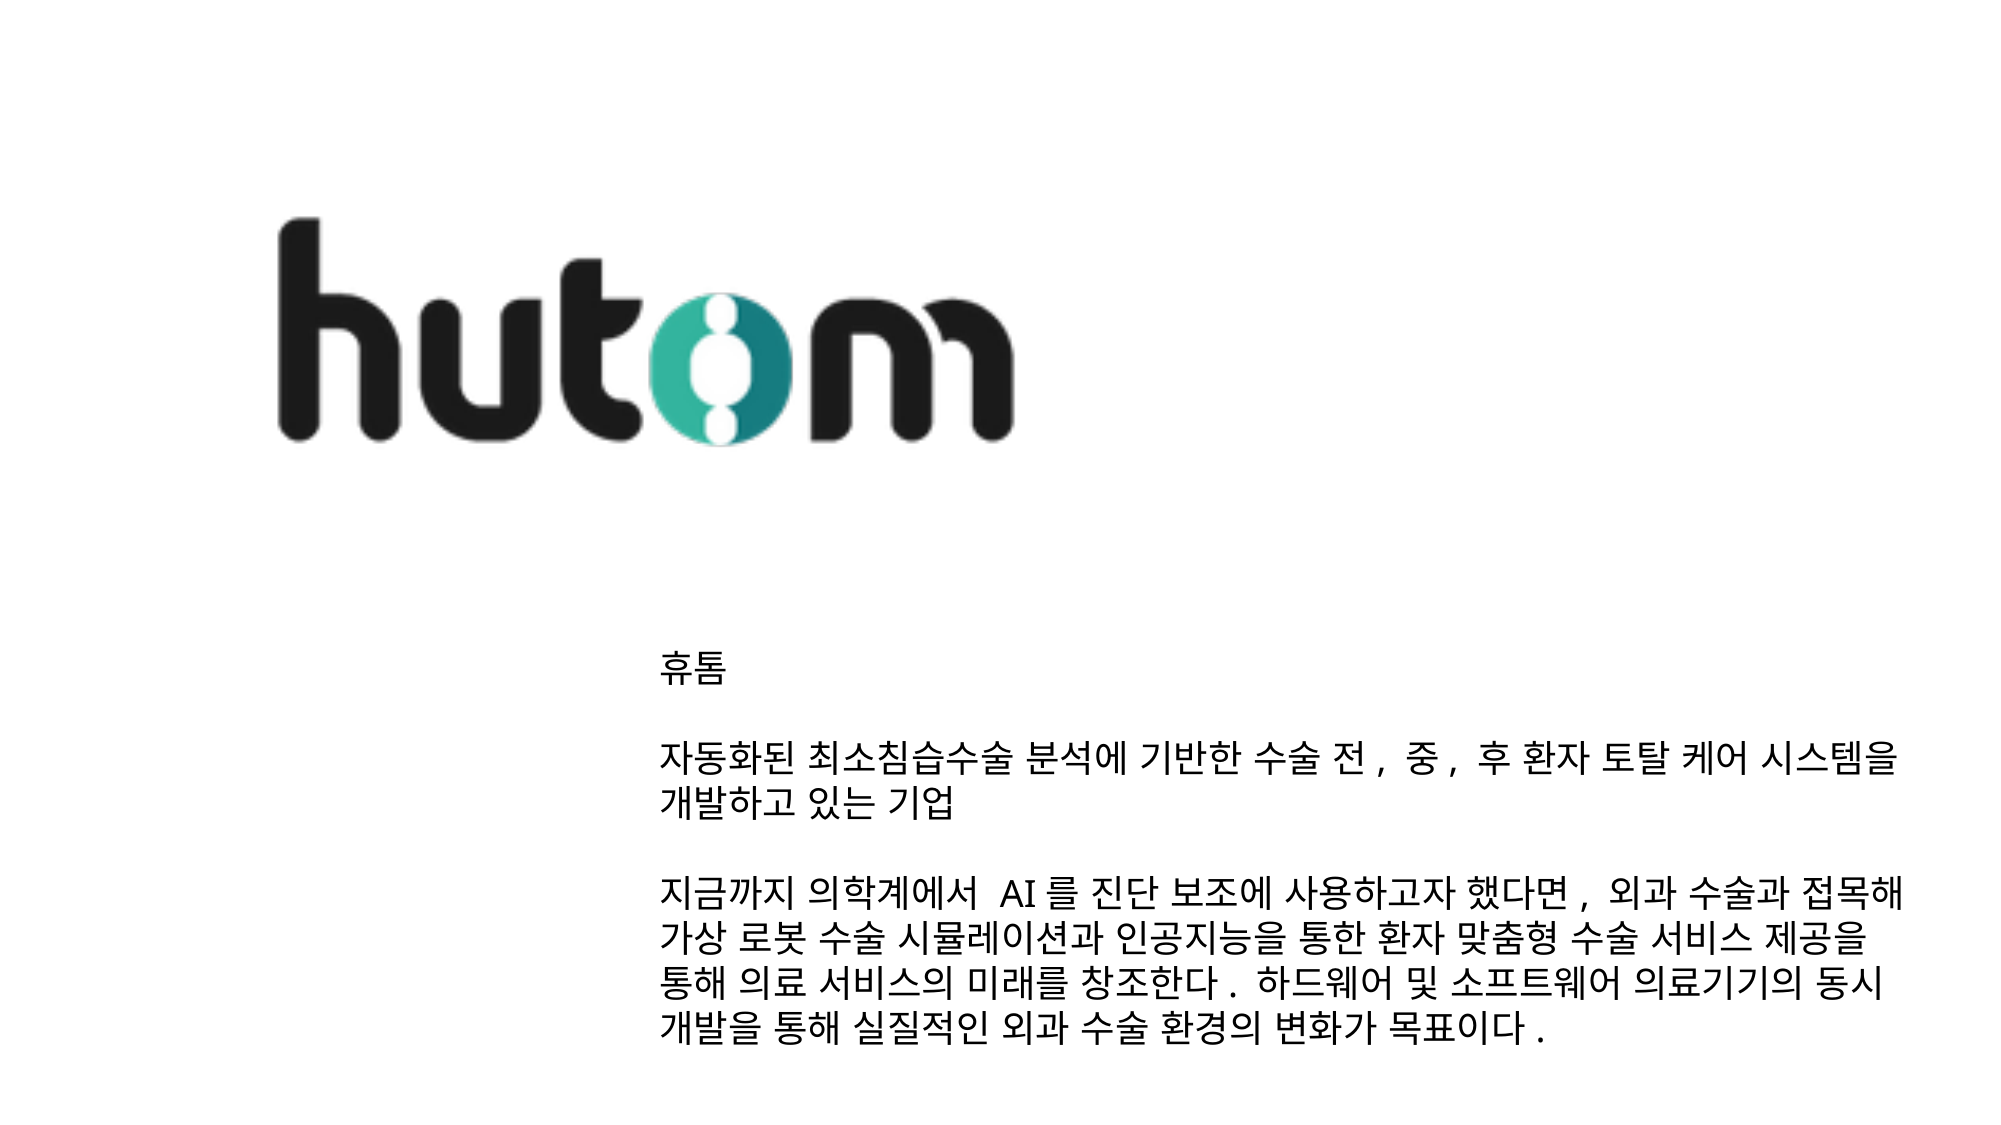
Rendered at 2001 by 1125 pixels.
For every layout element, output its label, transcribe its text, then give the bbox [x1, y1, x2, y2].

picture [0, 0, 1269, 711]
text_box 휴톰 자동화된 최소침습수술 분석에 기반한 수술 전, 중, 후 환자 토탈 케어 시스템을 개발하고 있는 기업 지금까지 의학계에서 AI를 진단 보조에 사용하고자 했다면, 외과 수술과 접목해 가상 로봇 수술 시뮬레이션과 인공지능을 통한 환자 맞춤형 수술 서비스 제공을 통해 의료 서비스의 미래를 창조한다. 하드웨어 및 소프트웨어 의료기기의 동시 개발을 통해 실질적인 외과 수술 환경의 변화가 목표이다. [644, 637, 1956, 1058]
